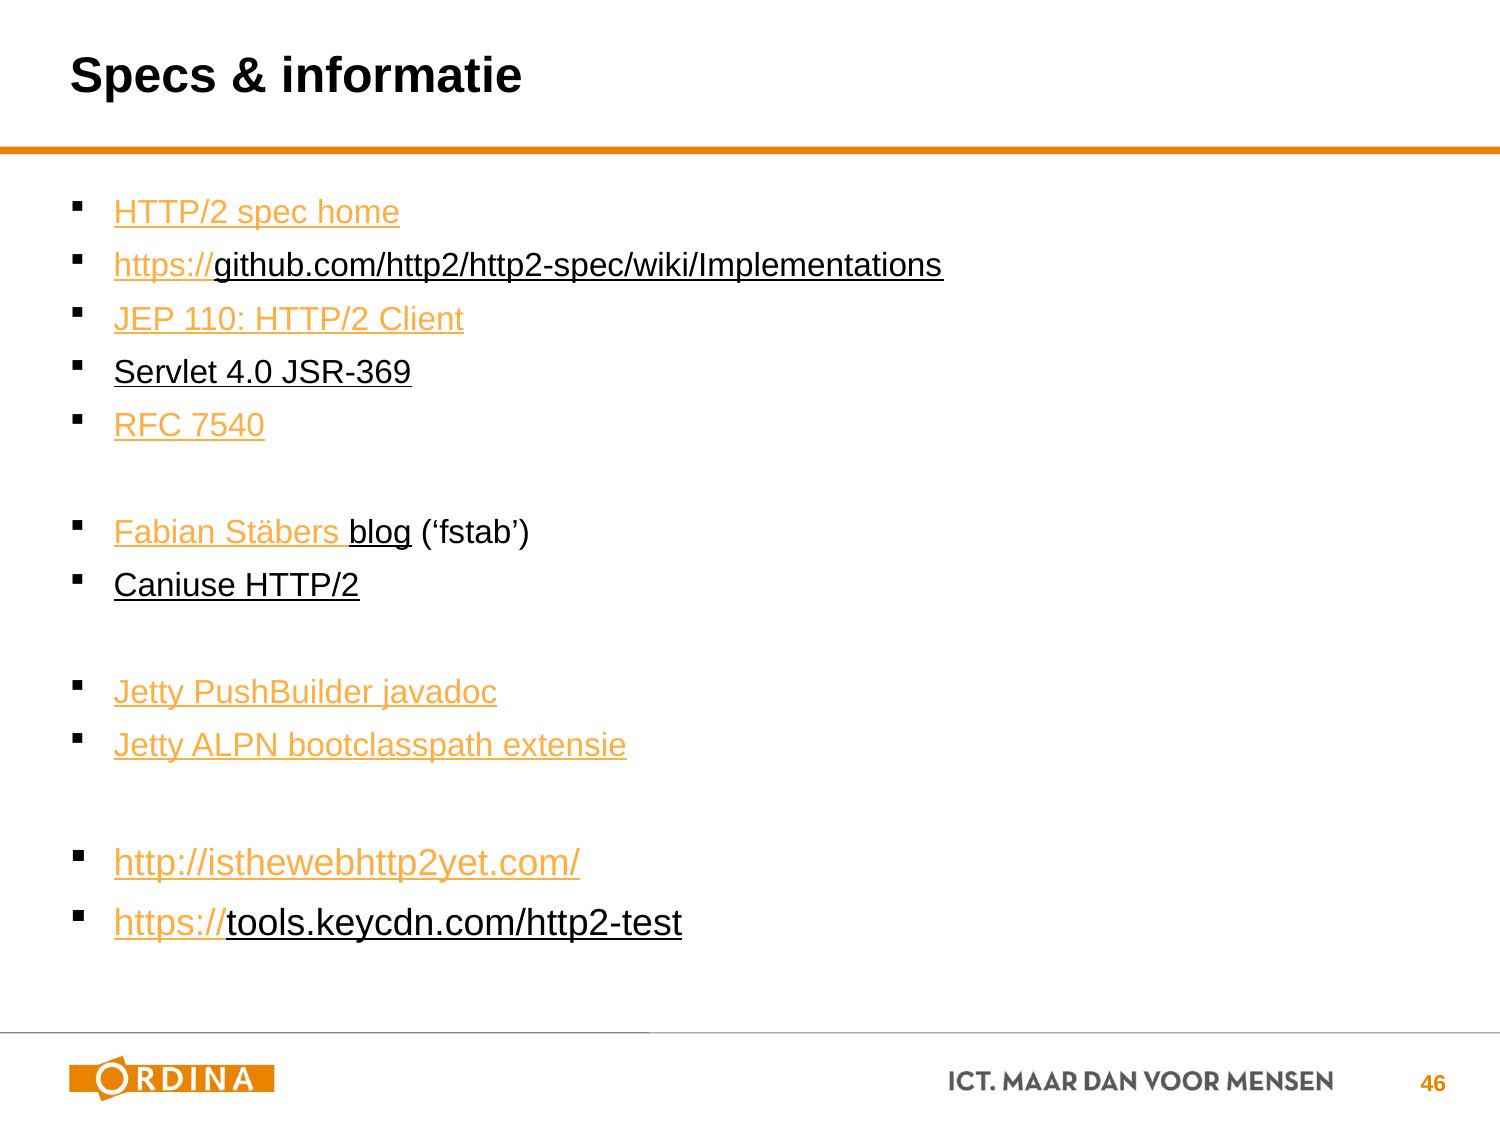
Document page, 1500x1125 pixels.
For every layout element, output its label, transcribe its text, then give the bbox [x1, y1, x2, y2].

picture [941, 1061, 1340, 1100]
list HTTP/2 spec home https://github.com/http2/http2-spec/wiki/Implementations JEP 110: HTTP/2 Client Servlet 4.0 JSR-369 RFC 7540 Fabian Stäbers blog (‘fstab’) Caniuse HTTP/2 Jetty PushBuilder javadoc Jetty ALPN bootclasspath extensie http://isthewebhttp2yet.com/ https://tools.keycdn.com/http2-test [54, 182, 1462, 1003]
picture [64, 1051, 279, 1105]
slide_number 46 [1354, 1060, 1462, 1112]
title Specs & informatie [54, 0, 1397, 147]
